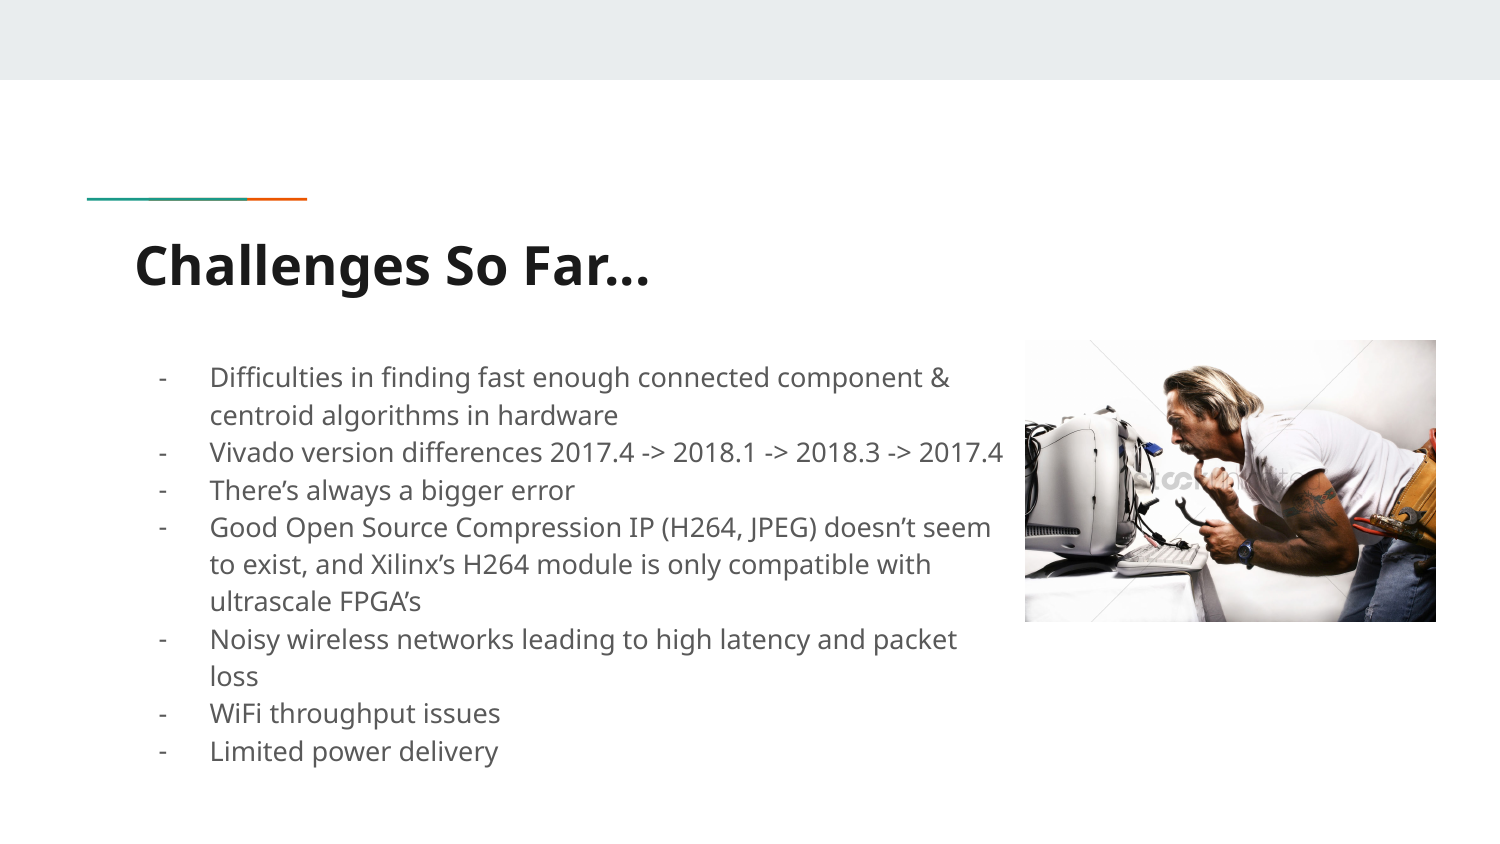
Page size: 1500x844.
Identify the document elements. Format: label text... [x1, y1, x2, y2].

title Challenges So Far... [119, 216, 1381, 305]
list Difficulties in finding fast enough connected component & centroid algorithms in hardware Vivado version differences 2017.4 -> 2018.1 -> 2018.3 -> 2017.4 There’s always a bigger error Good Open Source Compression IP (H264, JPEG) doesn’t seem to exist, and Xilinx’s H264 module is only compatible with ultrascale FPGA’s Noisy wireless networks leading to high latency and packet loss WiFi throughput issues Limited power delivery [119, 341, 1026, 816]
picture [1024, 340, 1436, 622]
